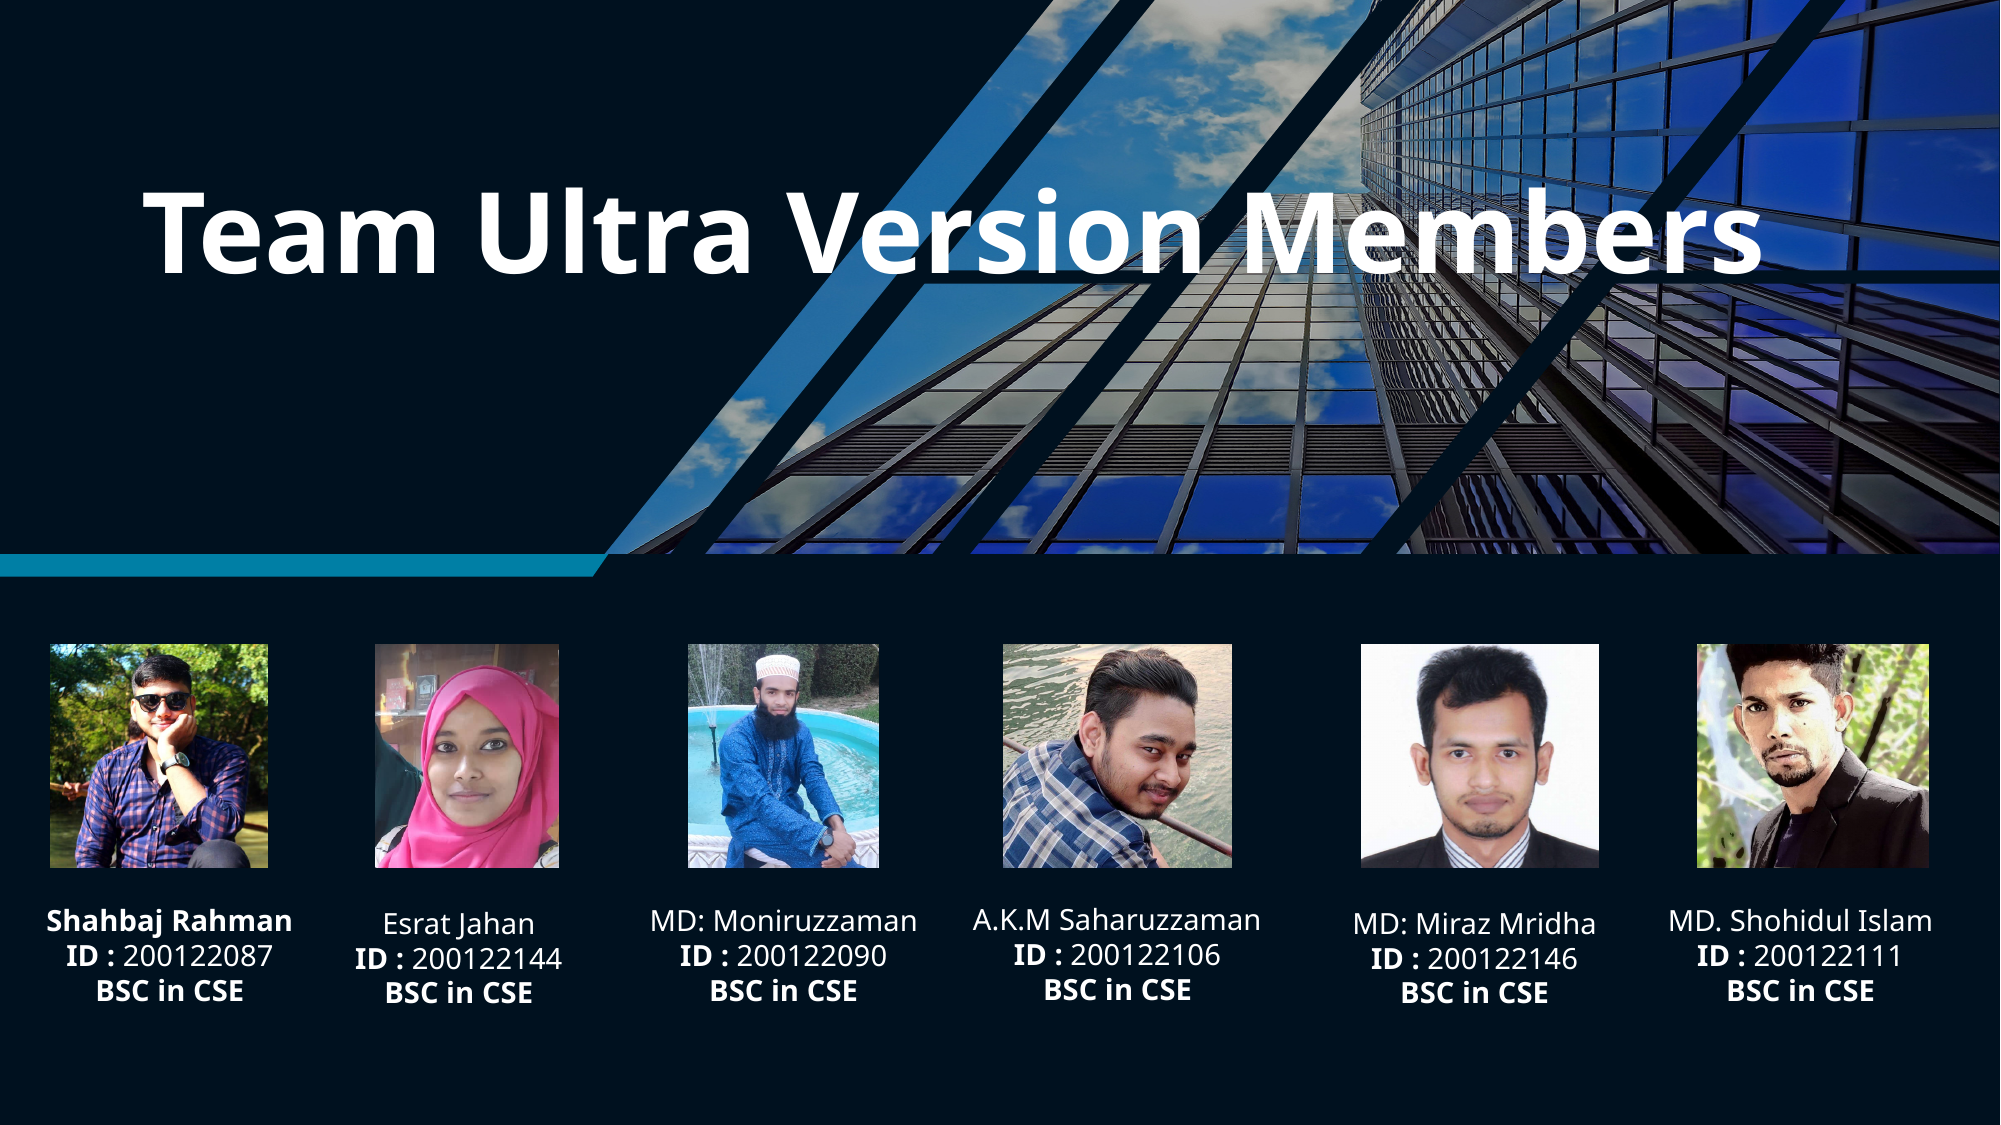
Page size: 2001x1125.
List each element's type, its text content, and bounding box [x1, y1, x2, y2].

picture [1697, 644, 1929, 868]
text_box A.K.M Saharuzzaman ID : 200122106 BSC in CSE [958, 894, 1277, 1049]
picture [50, 644, 268, 868]
picture [688, 644, 880, 868]
text_box MD: Moniruzzaman ID : 200122090 BSC in CSE [634, 894, 933, 1050]
picture [375, 644, 559, 868]
picture [1361, 644, 1599, 868]
text_box MD: Miraz Mridha ID : 200122146 BSC in CSE [1337, 897, 1612, 1053]
text_box Esrat Jahan ID : 200122144 BSC in CSE [340, 897, 578, 1053]
text_box MD. Shohidul Islam ID : 200122111 BSC in CSE [1653, 894, 1949, 1050]
picture [604, 0, 2000, 554]
text_box Shahbaj Rahman ID : 200122087 BSC in CSE [31, 894, 309, 1050]
picture [1003, 644, 1232, 868]
title Team Ultra Version Members [126, 50, 604, 425]
